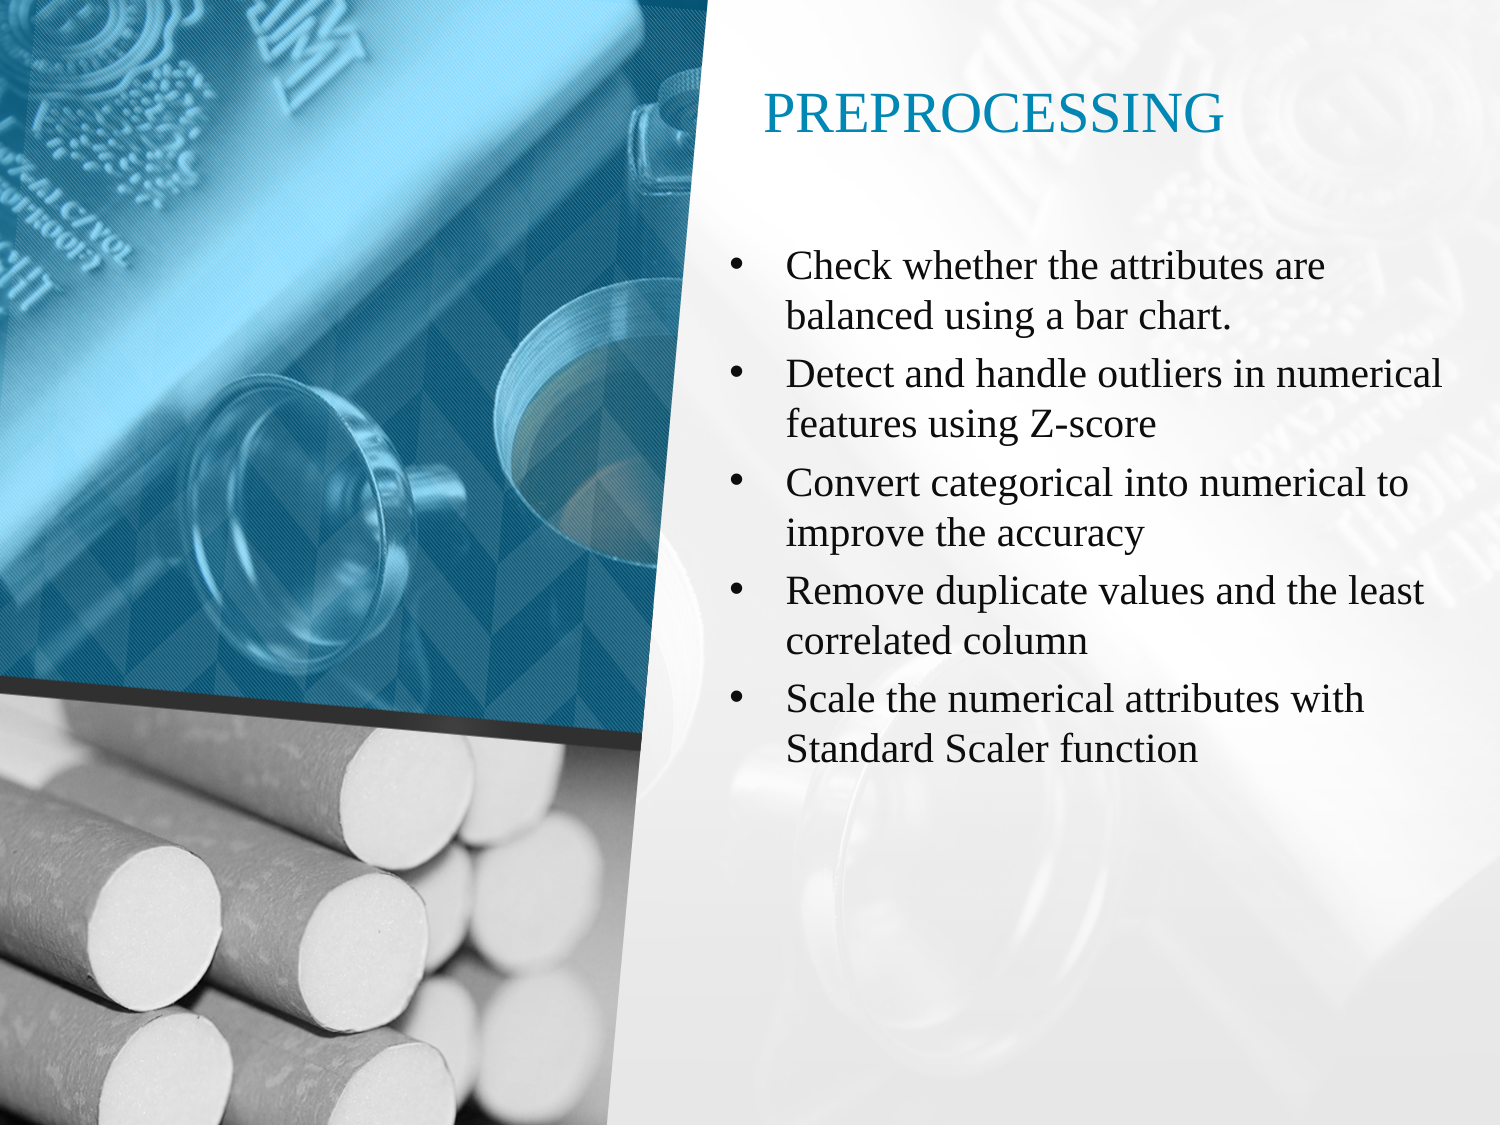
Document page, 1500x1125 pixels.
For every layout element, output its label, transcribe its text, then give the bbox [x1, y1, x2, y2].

text_box Check whether the attributes are balanced using a bar chart. Detect and handle outliers in numerical features using Z-score Convert categorical into numerical to improve the accuracy Remove duplicate values and the least correlated column Scale the numerical attributes with Standard Scaler function [714, 113, 1471, 457]
picture [0, 0, 1500, 1125]
text_box PREPROCESSING [748, 66, 1500, 198]
